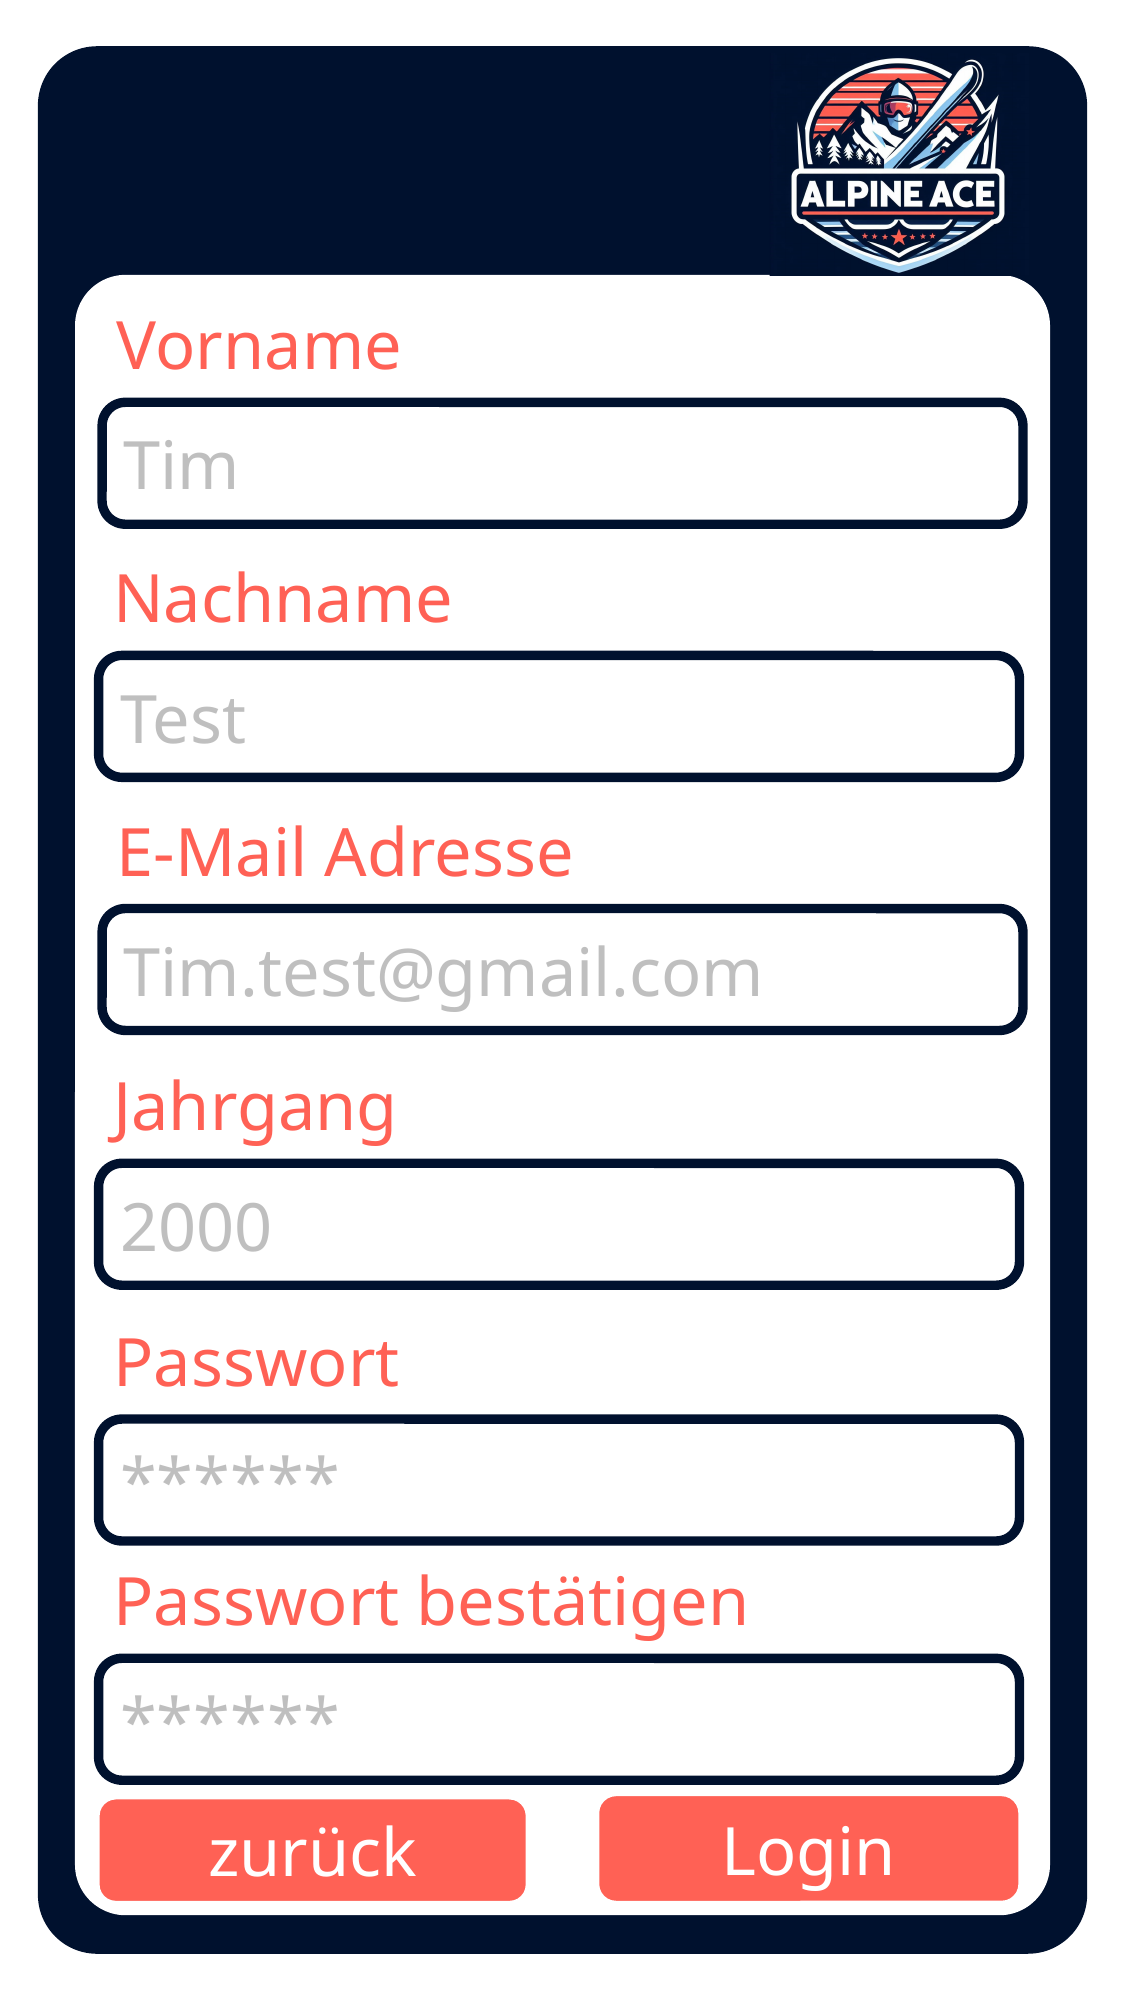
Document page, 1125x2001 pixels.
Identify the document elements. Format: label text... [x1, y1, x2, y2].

text_box [74, 274, 1051, 1916]
text_box Login [597, 1794, 1012, 1903]
text_box Tim.test@gmail.com [101, 907, 1024, 1032]
text_box Vorname [102, 295, 915, 391]
text_box E-Mail Adresse [102, 801, 915, 897]
text_box Tim [101, 401, 1024, 526]
text_box ****** [97, 1657, 1021, 1782]
text_box Nachname [98, 548, 911, 644]
text_box 2000 [97, 1162, 1021, 1287]
text_box [599, 1797, 1031, 1903]
text_box Passwort bestätigen [98, 1551, 911, 1647]
text_box [37, 46, 1088, 1954]
picture [769, 53, 1029, 276]
text_box Jahrgang [98, 1056, 911, 1152]
text_box ****** [97, 1418, 1021, 1543]
text_box Passwort [98, 1312, 911, 1408]
text_box Test [97, 654, 1021, 779]
text_box [97, 1797, 528, 1903]
